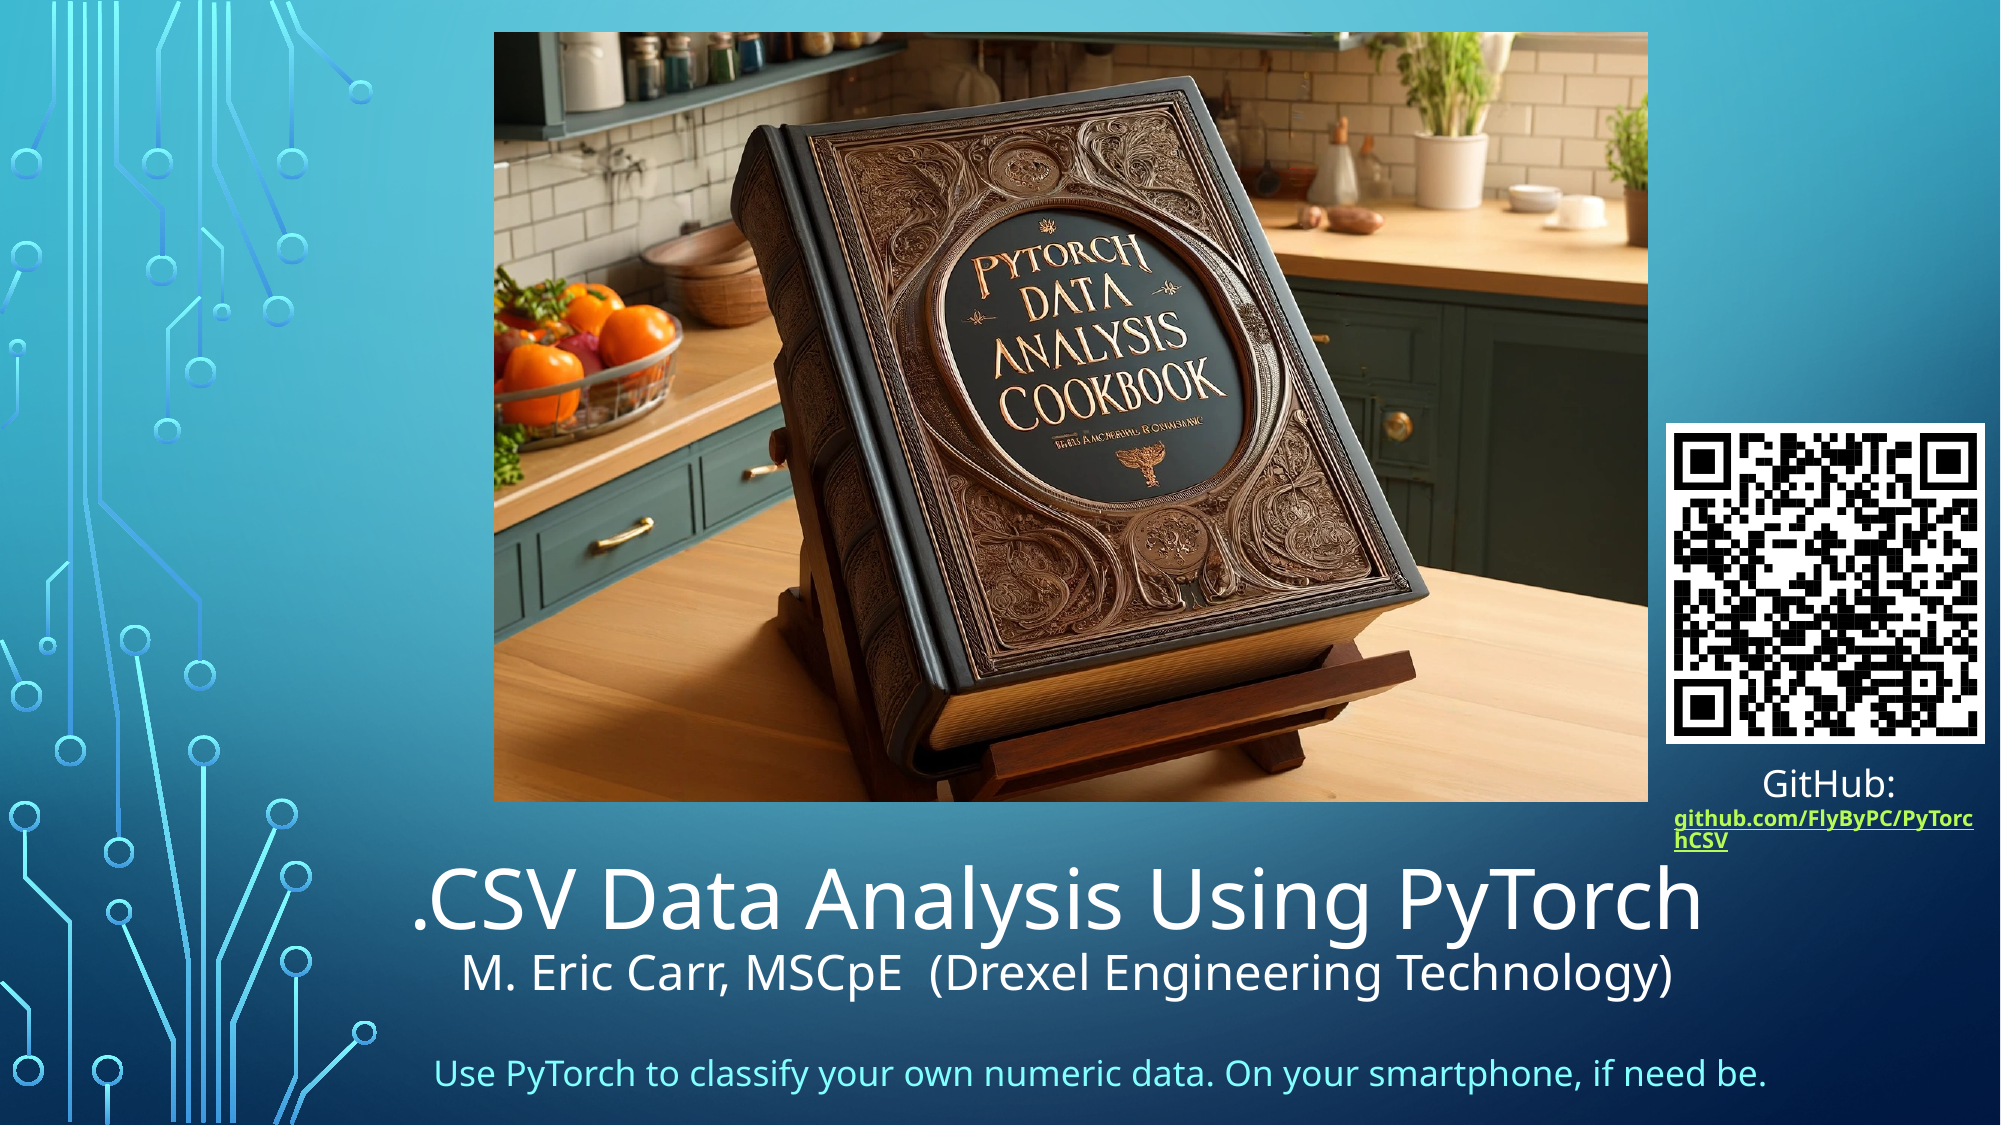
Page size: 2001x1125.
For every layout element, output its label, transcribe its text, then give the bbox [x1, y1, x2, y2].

title .CSV Data Analysis Using PyTorch M. Eric Carr, MSCpE (Drexel Engineering Technology) [394, 746, 1837, 1009]
text_box GitHub: github.com/FlyByPC/PyTorchCSV [1659, 752, 2000, 869]
picture [1665, 423, 1985, 744]
picture [494, 32, 1648, 802]
subtitle Use PyTorch to classify your own numeric data. On your smartphone, if need be. [418, 1035, 1963, 1103]
